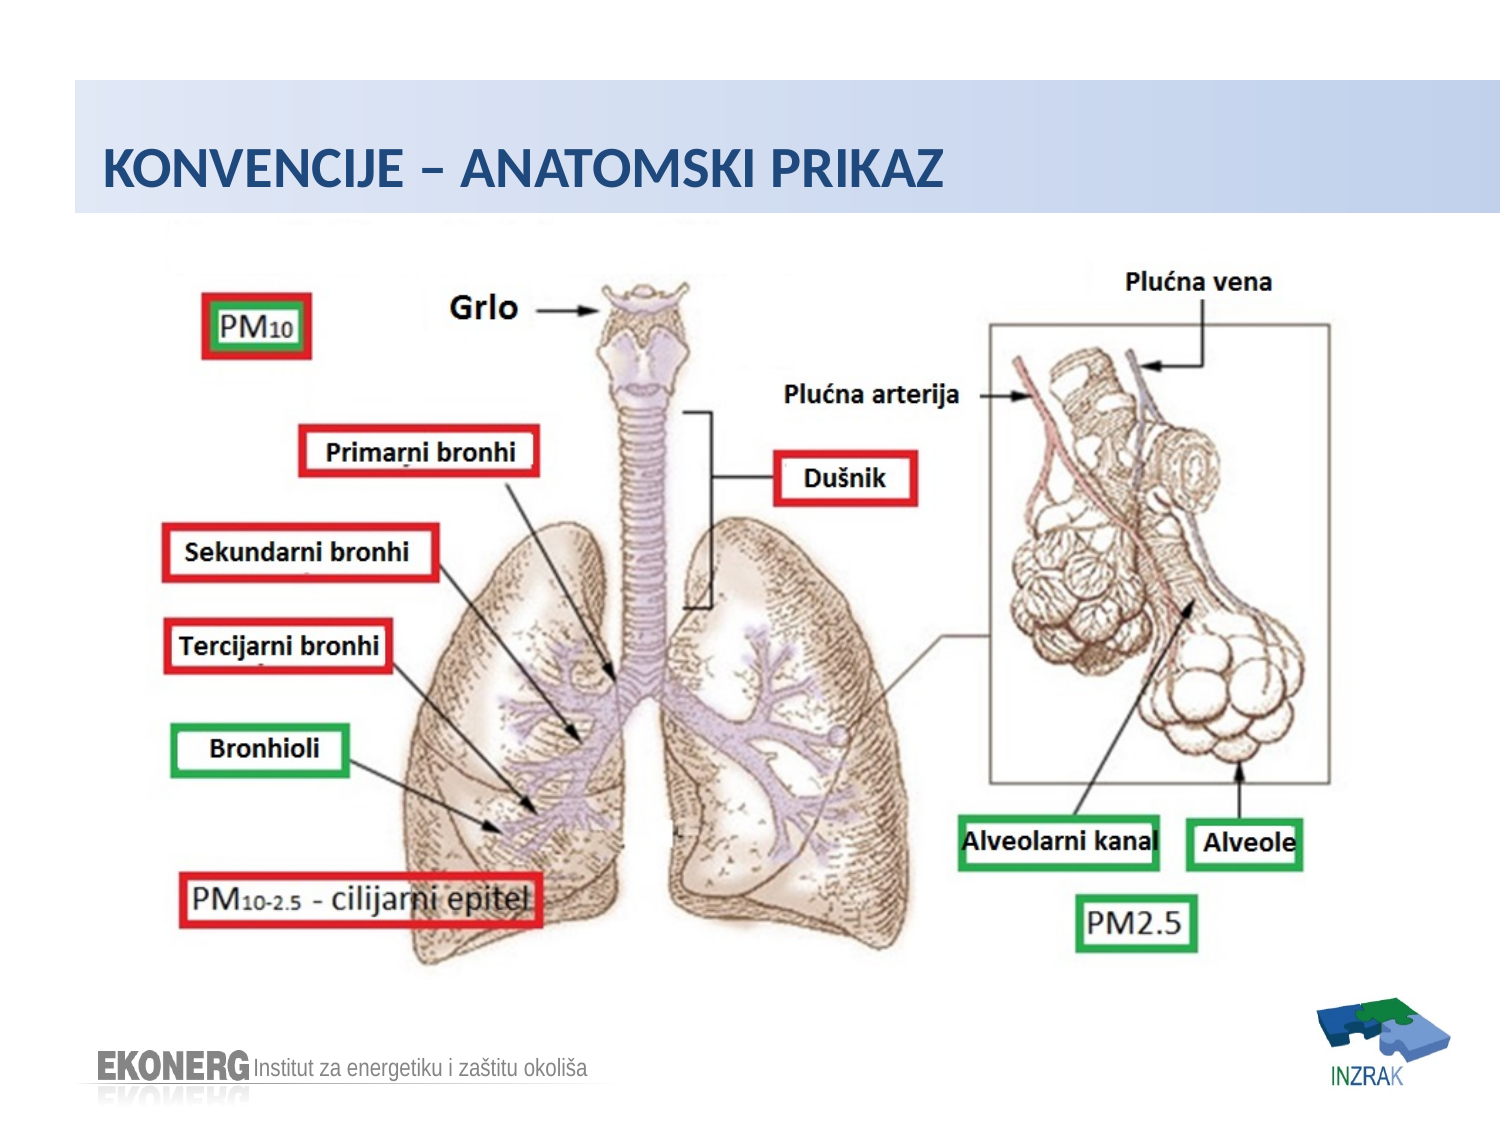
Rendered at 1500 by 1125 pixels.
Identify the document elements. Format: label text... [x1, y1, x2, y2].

title KONVENCIJE – ANATOMSKI PRIKAZ [75, 80, 1500, 213]
picture [1315, 996, 1451, 1093]
picture [145, 216, 1358, 984]
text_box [61, 1038, 636, 1112]
